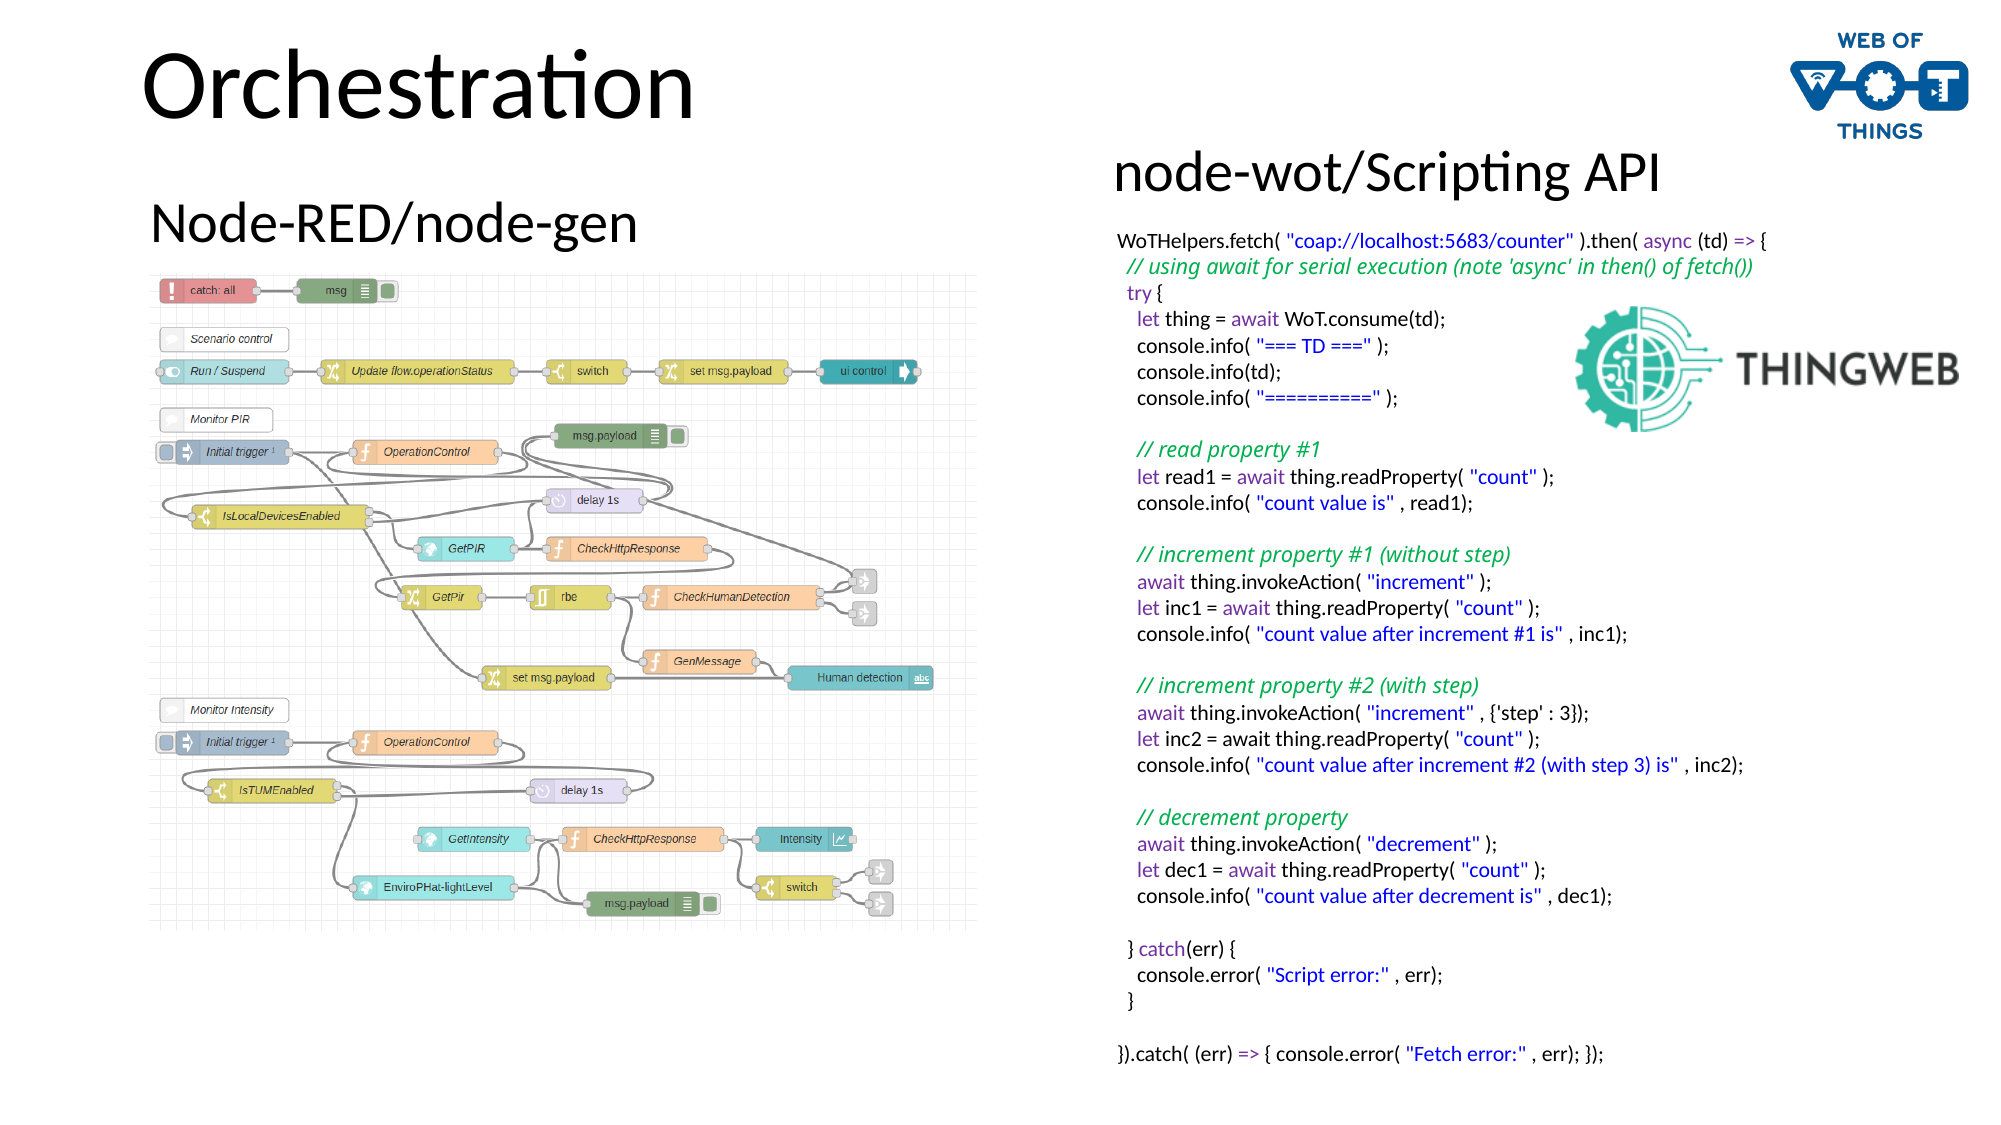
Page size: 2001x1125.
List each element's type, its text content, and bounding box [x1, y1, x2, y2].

text_box node-wot/Scripting API [1093, 132, 1959, 204]
title Orchestration [51, 24, 1852, 215]
text_box Node-RED/node-gen [130, 183, 839, 255]
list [149, 273, 977, 931]
picture [1773, 22, 1985, 149]
picture [1575, 306, 1959, 432]
text_box WoTHelpers.fetch( "coap://localhost:5683/counter" ).then( async (td) => { // using await for serial execution (note 'async' in then() of fetch()) try { let thing = await WoT.consume(td); console.info( "=== TD ===" ); console.info(td); console.info( "==========" ); // read property #1 let read1 = await thing.readProperty( "count" ); console.info( "count value is" , read1); // increment property #1 (without step) await thing.invokeAction( "increment" ); let inc1 = await thing.readProperty( "count" ); console.info( "count value after increment #1 is" , inc1); // increment property #2 (with step) await thing.invokeAction( "increment" , {'step' : 3}); let inc2 = await thing.readProperty( "count" ); console.info( "count value after increment #2 (with step 3) is" , inc2); // decrement property await thing.invokeAction( "decrement" ); let dec1 = await thing.readProperty( "count" ); console.info( "count value after decrement is" , dec1); } catch(err) { console.error( "Script error:" , err); } }).catch( (err) => { console.error( "Fetch error:" , err); }); [1102, 218, 1870, 1073]
